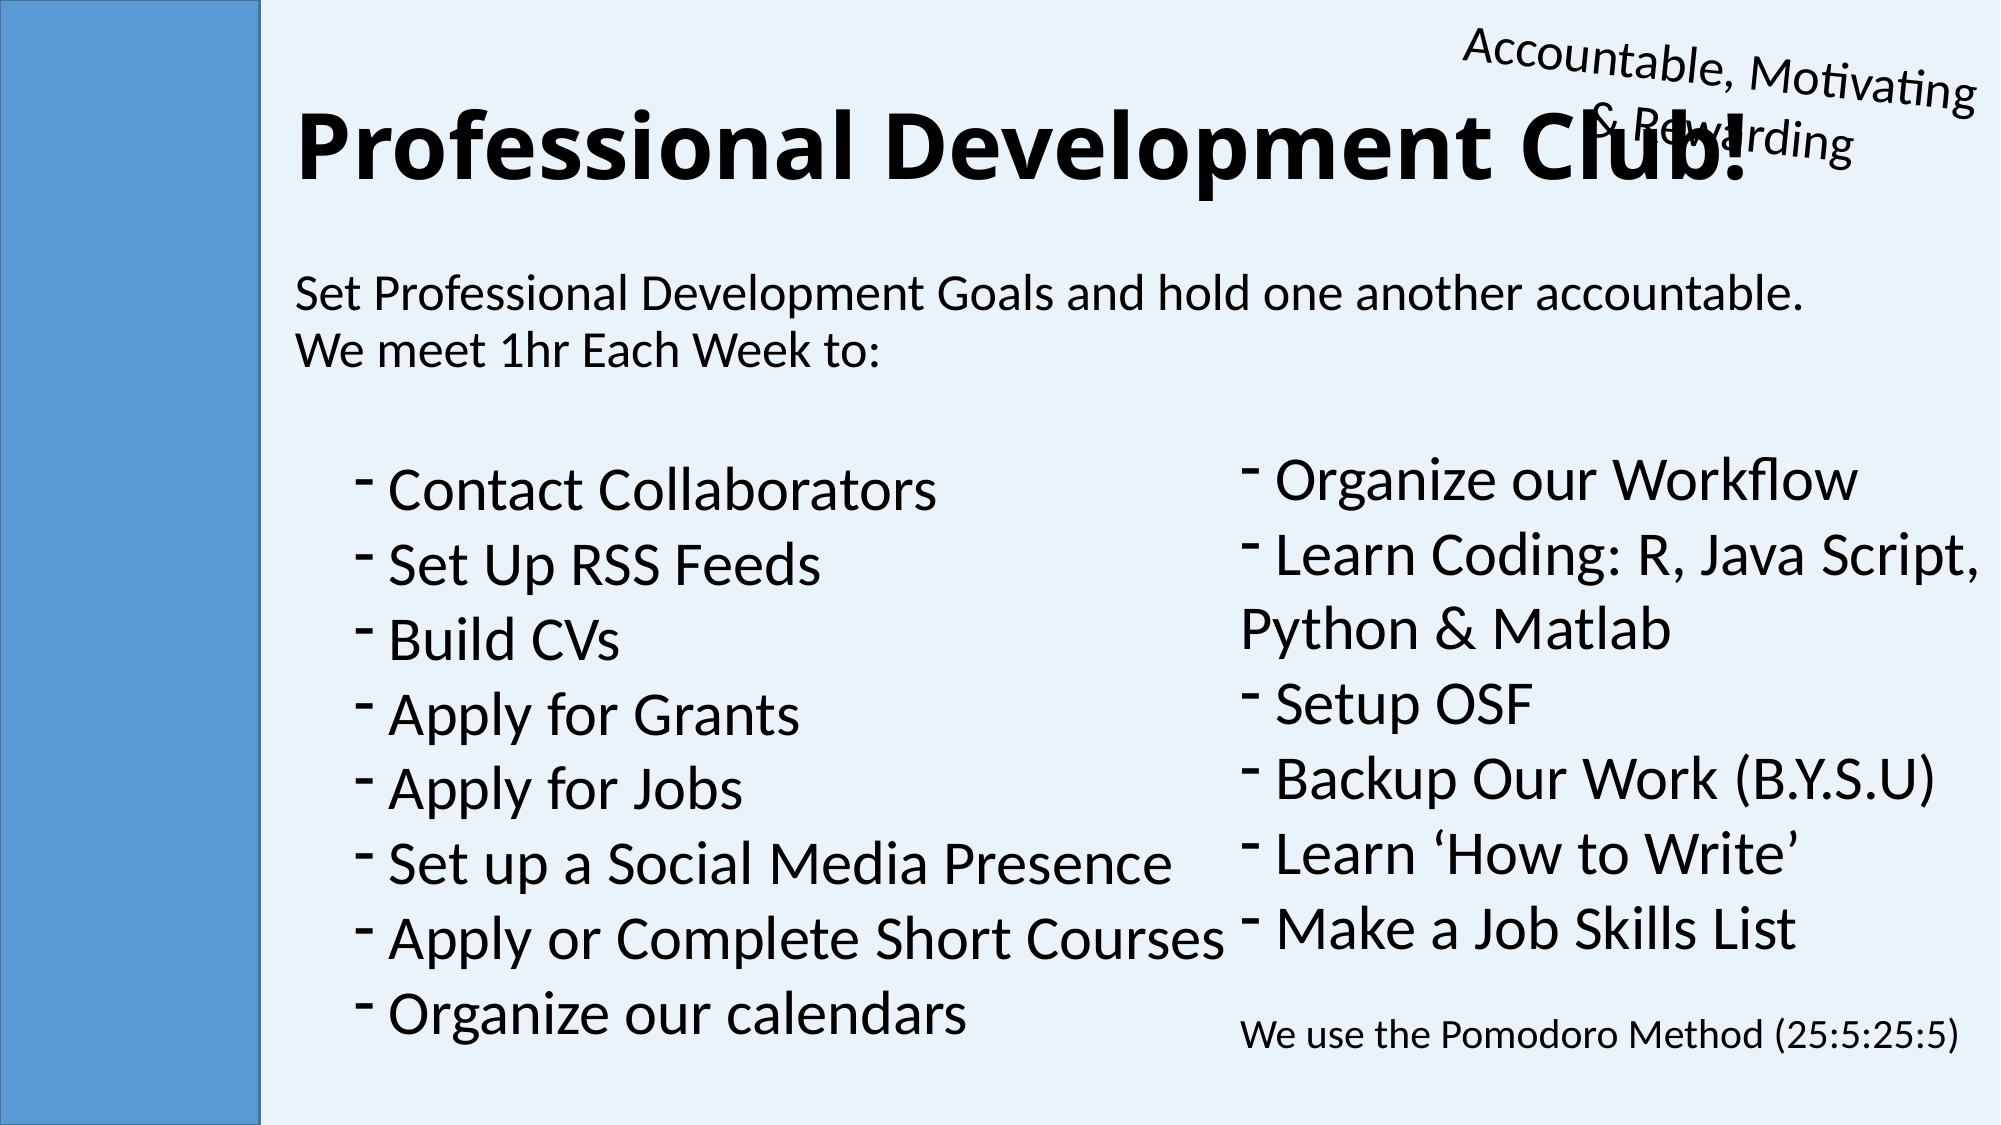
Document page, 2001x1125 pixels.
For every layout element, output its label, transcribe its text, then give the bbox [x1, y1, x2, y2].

list Set Professional Development Goals and hold one another accountable. We meet 1hr Each Week to: [279, 258, 1883, 1070]
title Professional Development Club! [279, 41, 2000, 259]
text_box Accountable, Motivating & Rewarding [1439, 0, 1997, 195]
text_box [0, 0, 261, 1125]
text_box Contact Collaborators Set Up RSS Feeds Build CVs Apply for Grants Apply for Jobs Set up a Social Media Presence Apply or Complete Short Courses Organize our calendars [339, 440, 1243, 1100]
text_box Organize our Workflow Learn Coding: R, Java Script, Python & Matlab Setup OSF Backup Our Work (B.Y.S.U) Learn ‘How to Write’ Make a Job Skills List We use the Pomodoro Method (25:5:25:5) [1225, 430, 1998, 1065]
